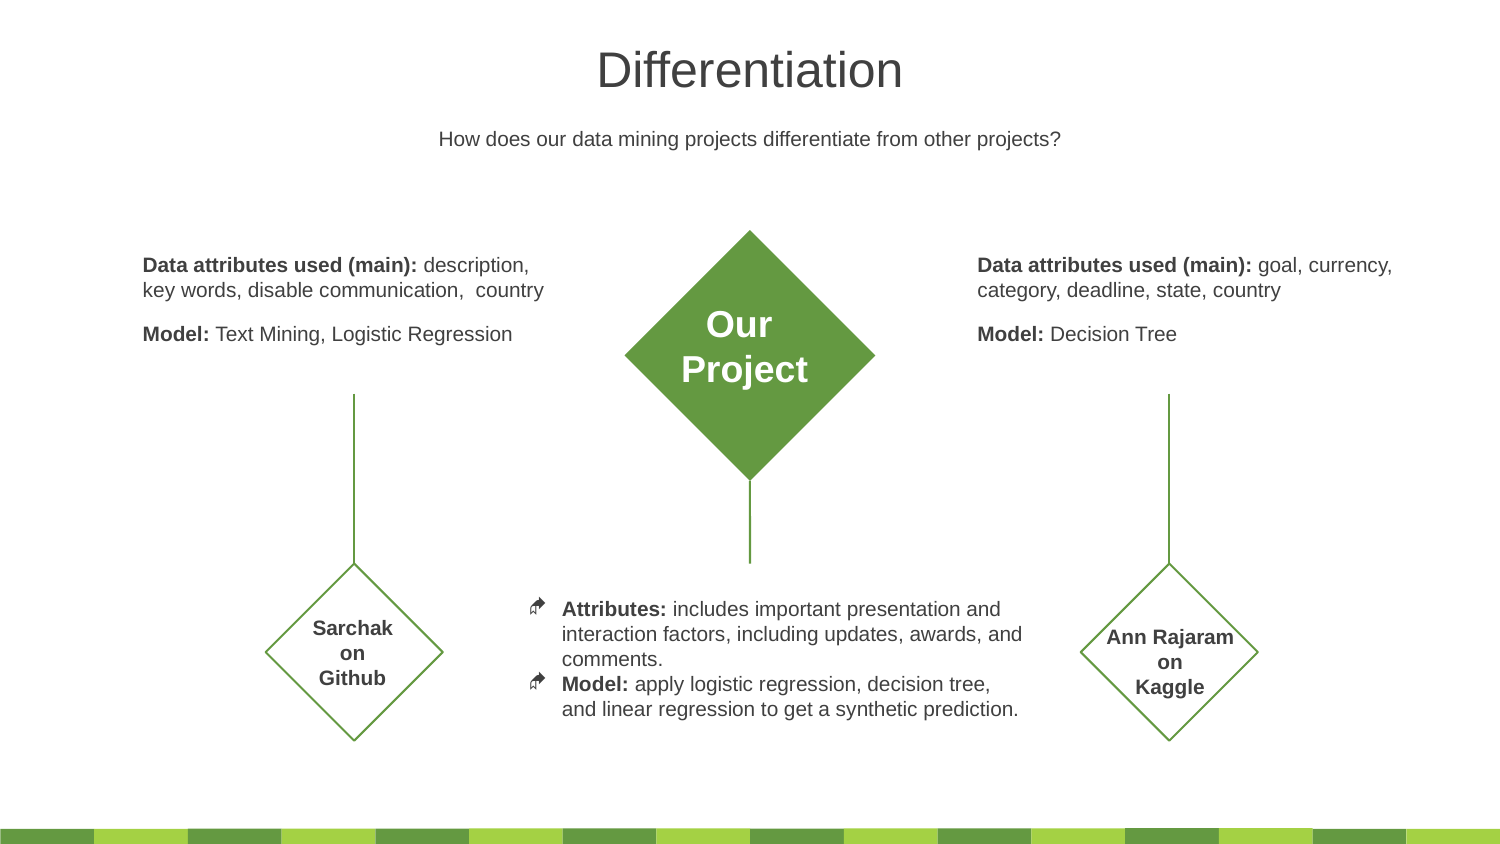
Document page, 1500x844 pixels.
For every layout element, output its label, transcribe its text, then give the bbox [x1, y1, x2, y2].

text_box [866, 346, 876, 365]
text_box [134, 246, 574, 353]
text_box [685, 230, 814, 294]
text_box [969, 246, 1409, 353]
text_box Sarchak on Github [133, 607, 572, 698]
text_box [665, 396, 835, 481]
text_box Ann Rajaram on Kaggle [1087, 617, 1254, 704]
text_box [310, 563, 398, 607]
text_box [1080, 645, 1087, 659]
text_box [1115, 563, 1223, 617]
text_box Our Project [623, 294, 866, 396]
text_box [311, 698, 397, 741]
text_box Attributes: includes important presentation and interaction factors, including updates, awards, and comments. Model: apply logistic regression, decision tree, and linear regression to get a synthetic prediction. [520, 588, 1032, 729]
text_box [1132, 704, 1207, 741]
list Differentiation [0, 19, 1500, 114]
list How does our data mining projects differentiate from other projects? [0, 114, 1500, 163]
